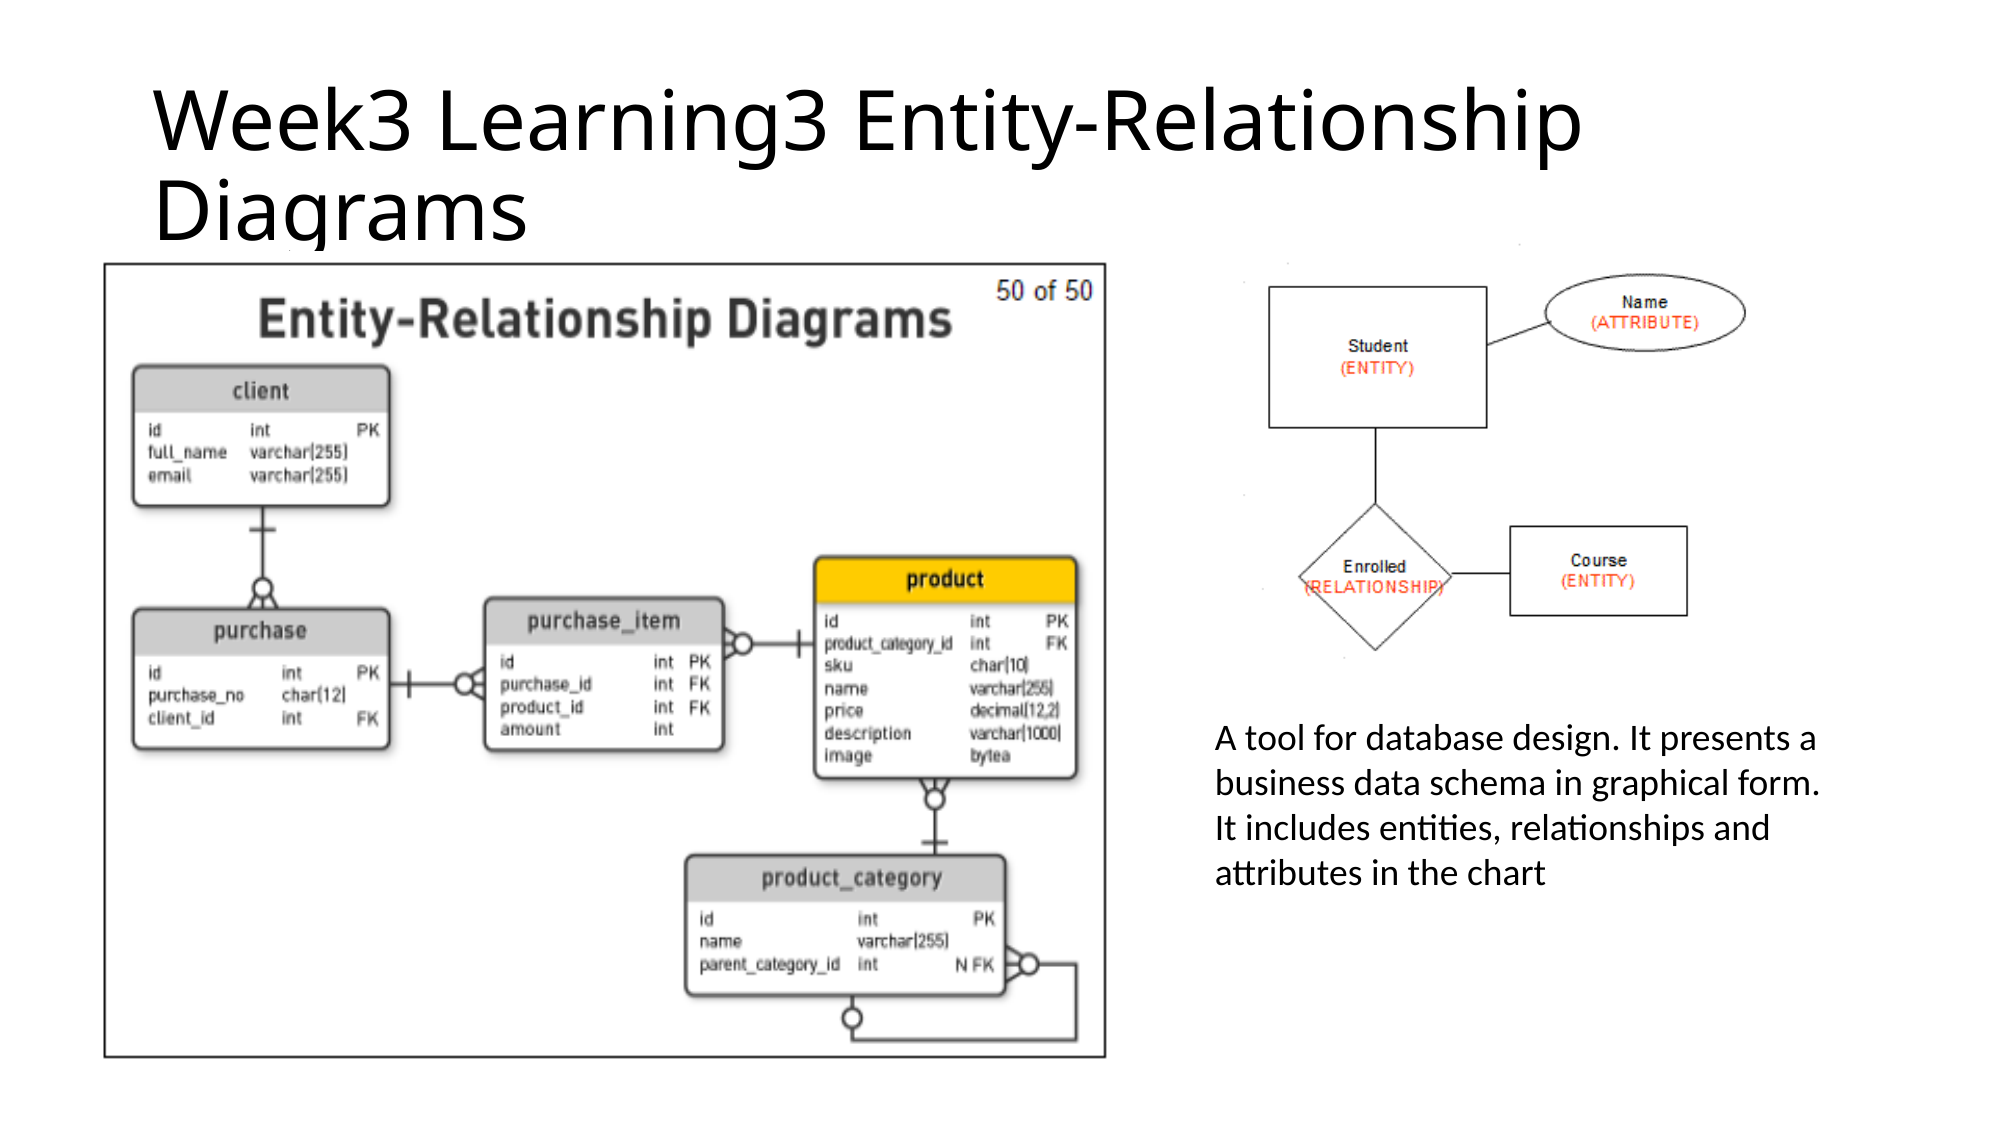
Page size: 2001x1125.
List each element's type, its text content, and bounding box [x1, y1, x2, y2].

picture [100, 251, 1117, 1069]
title Week3 Learning3 Entity-Relationship Diagrams [137, 59, 1863, 278]
text_box A tool for database design. It presents a business data schema in graphical form. It includes entities, relationships and attributes in the chart [1199, 705, 1863, 900]
picture [1181, 205, 1757, 673]
